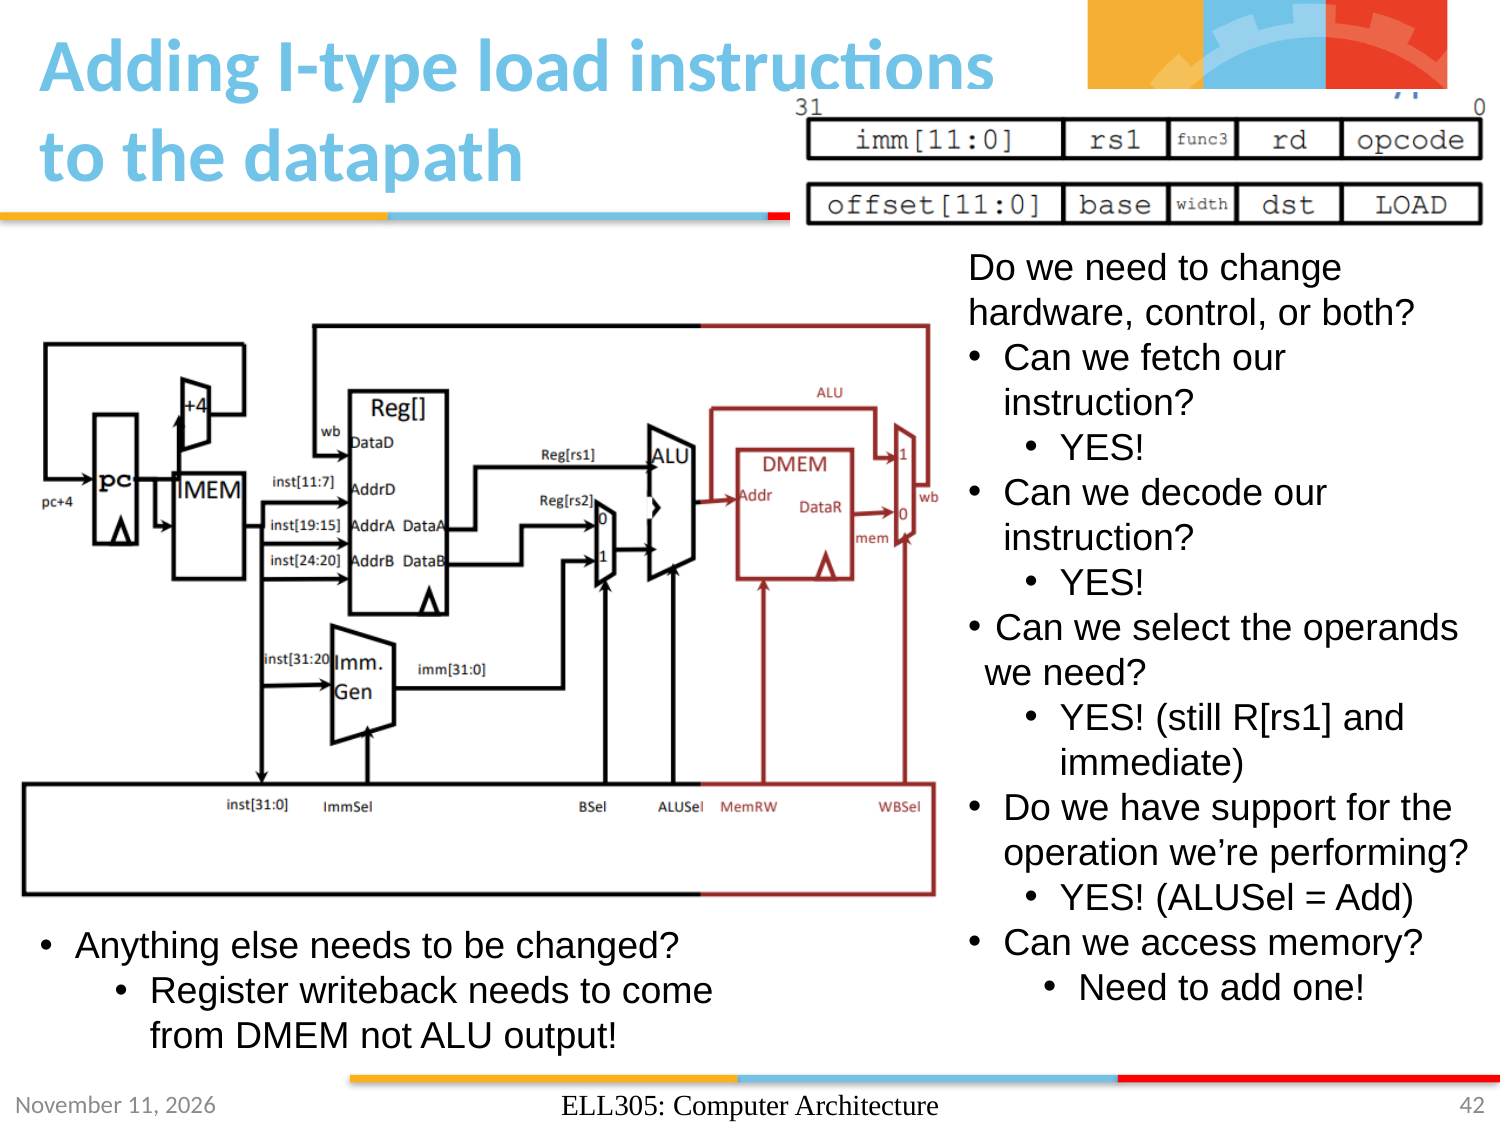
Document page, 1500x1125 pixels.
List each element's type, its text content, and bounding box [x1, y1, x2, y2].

picture [700, 316, 950, 909]
slide_number 42 [1425, 1082, 1500, 1125]
title Adding I-type load instructions to the datapath [24, 8, 1063, 205]
picture [790, 0, 1492, 231]
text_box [15, 320, 696, 909]
text_box Anything else needs to be changed? Register writeback needs to come from DMEM not ALU output! [24, 917, 795, 1064]
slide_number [0, 1082, 300, 1125]
footer ELL305: Computer Architecture [512, 1082, 988, 1125]
text_box Do we need to change hardware, control, or both? Can we fetch our instruction? YES! Can we decode our instruction? YES! Can we select the operands we need? YES! (still R[rs1] and immediate) Do we have support for the operation we’re performing? YES! (ALUSel = Add) Can we access memory? Need to add one! [953, 238, 1488, 1016]
